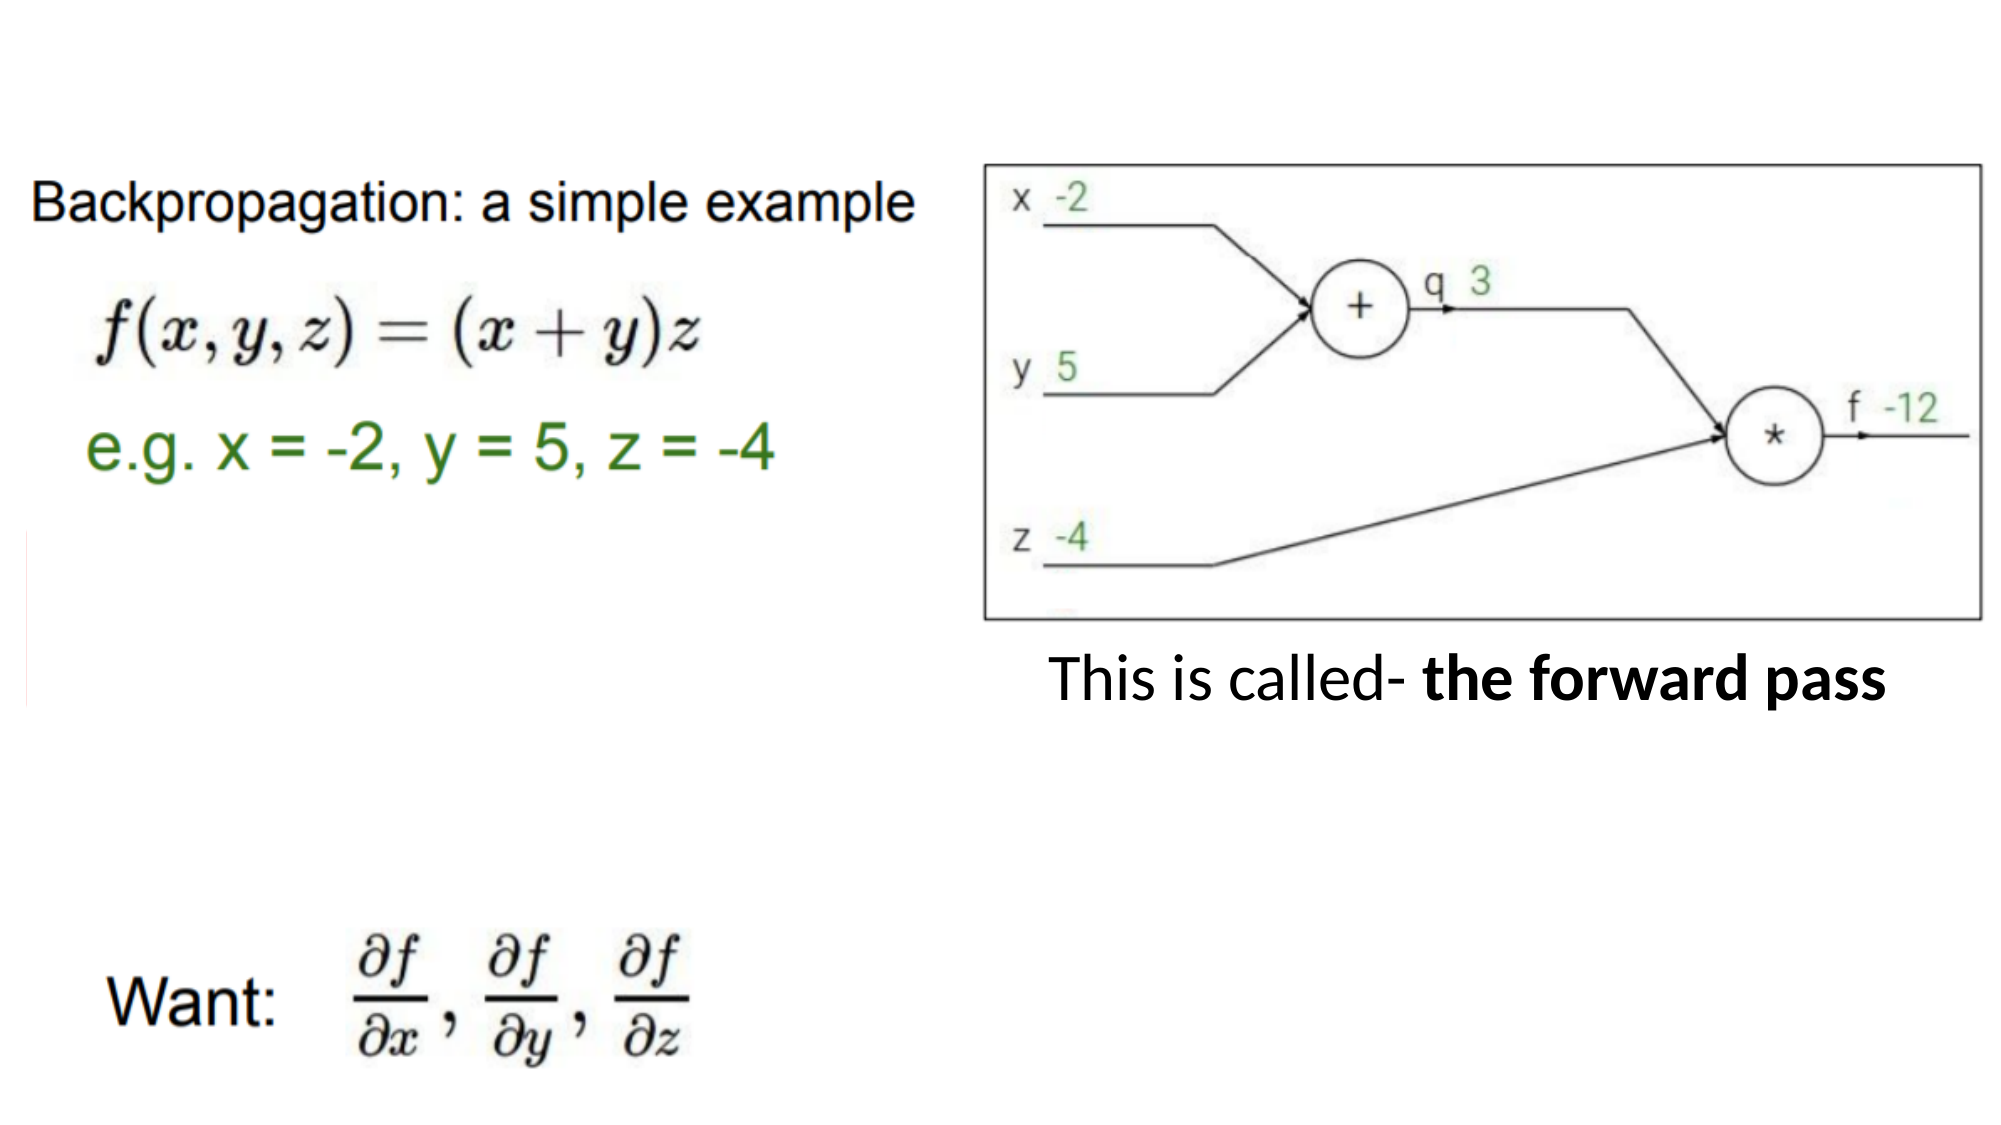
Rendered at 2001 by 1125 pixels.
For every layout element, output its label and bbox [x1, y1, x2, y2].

picture [2, 139, 1998, 1114]
